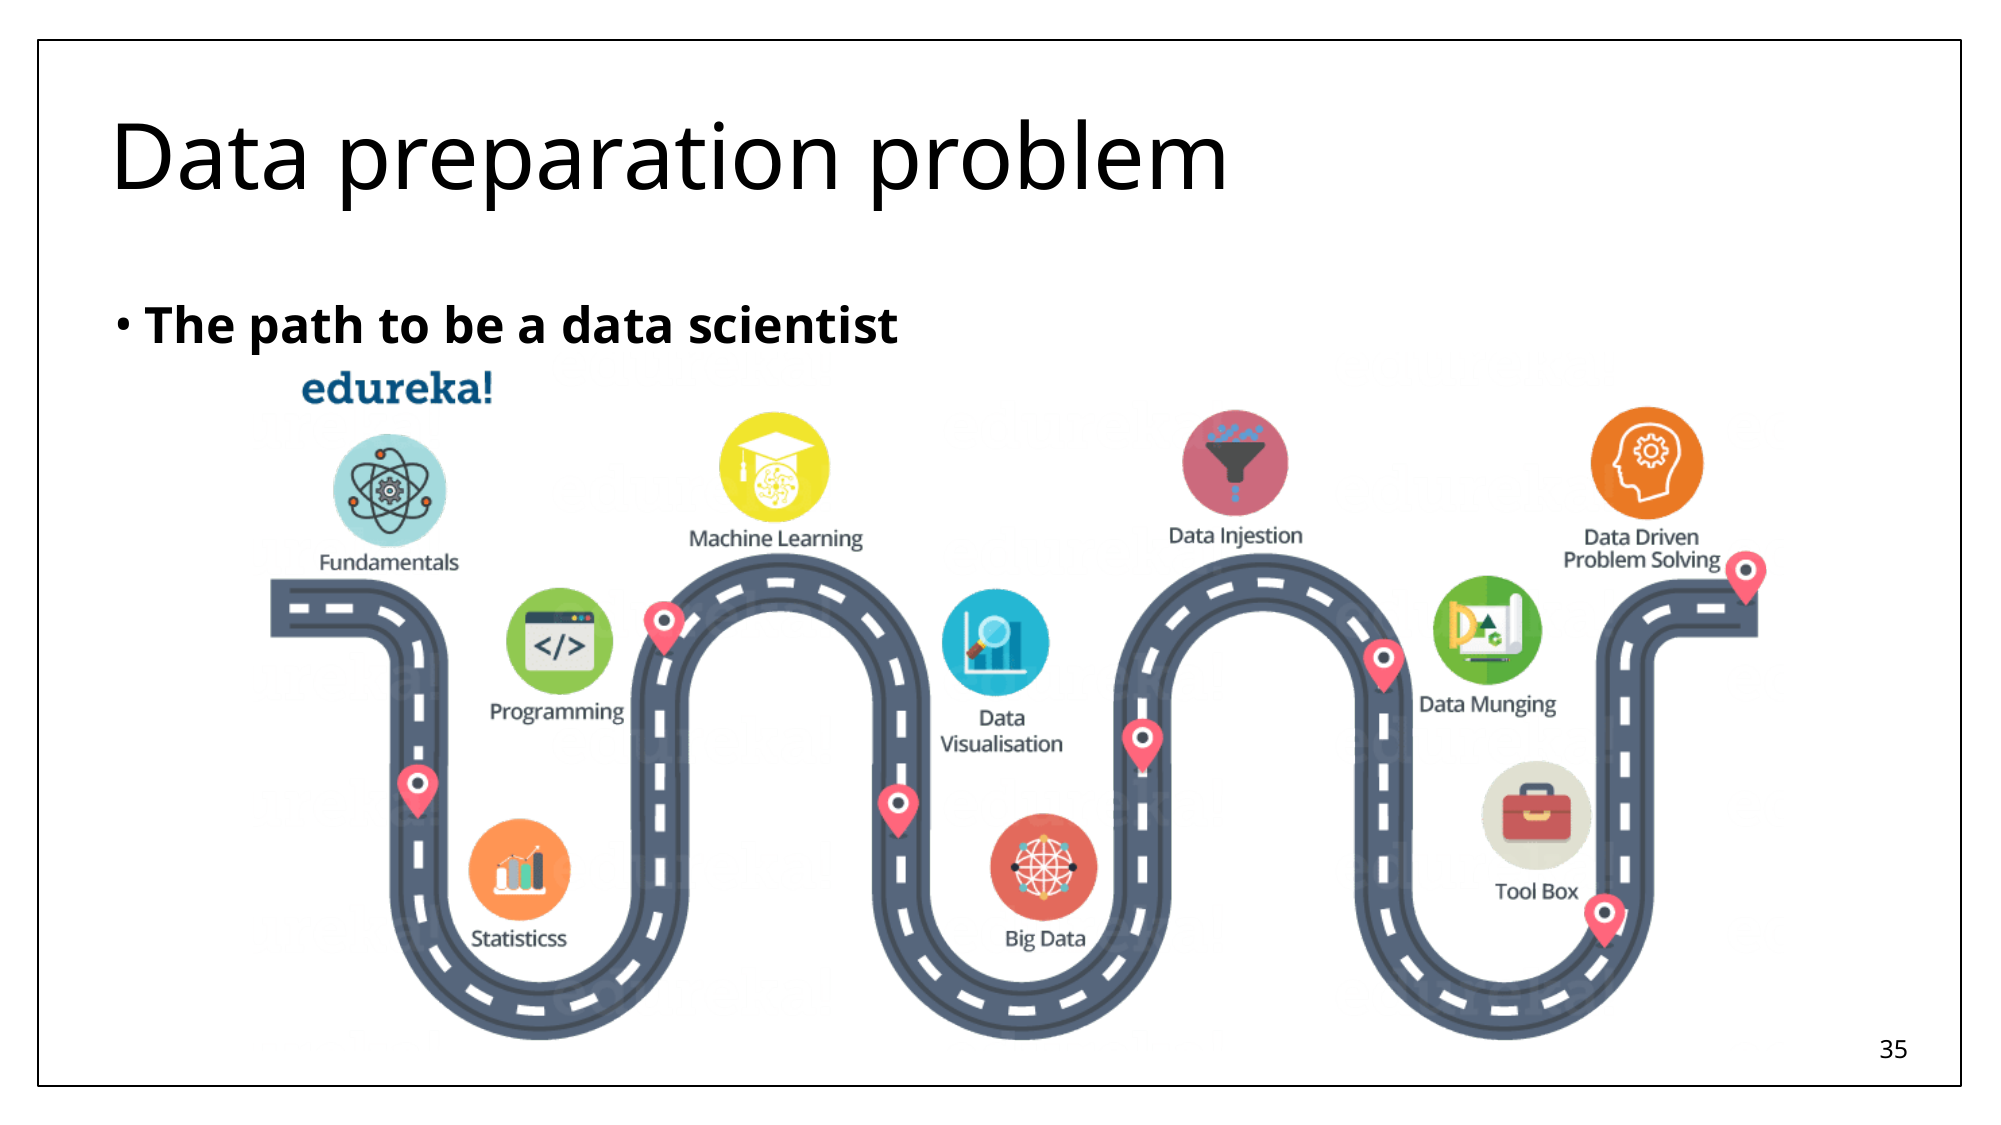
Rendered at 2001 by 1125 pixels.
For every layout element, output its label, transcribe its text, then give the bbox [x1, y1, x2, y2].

list The path to be a data scientist [91, 286, 1924, 997]
title Data preparation problem [91, 48, 1924, 271]
slide_number 35 [1643, 1020, 1924, 1081]
picture [252, 352, 1784, 1052]
